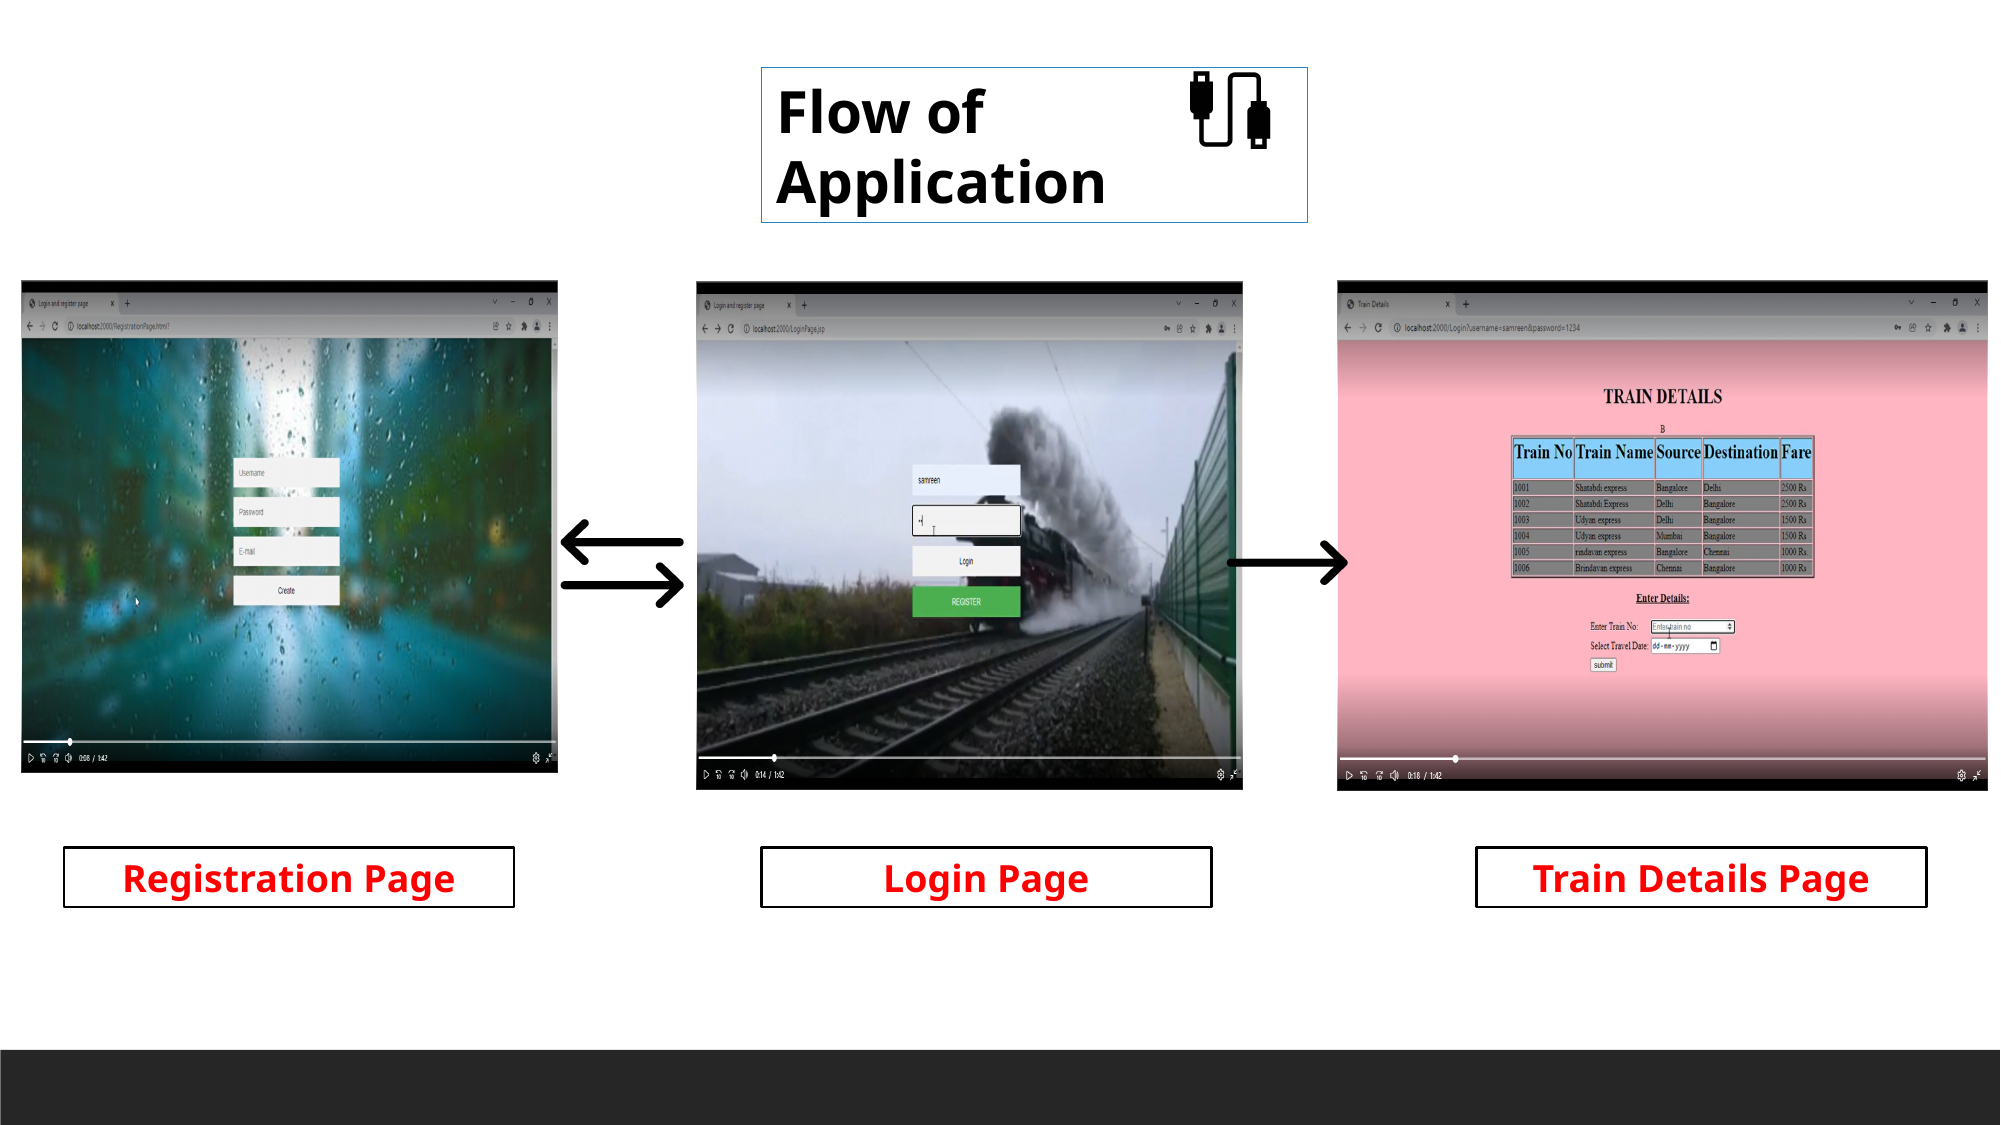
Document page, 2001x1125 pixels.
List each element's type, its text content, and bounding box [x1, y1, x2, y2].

text_box Login Page [760, 846, 1213, 908]
picture [1174, 55, 1285, 166]
text_box Train Details Page [1475, 846, 1928, 908]
picture [20, 280, 689, 774]
picture [696, 280, 1989, 791]
text_box Flow of Application [761, 67, 1308, 223]
text_box Registration Page [63, 846, 515, 908]
